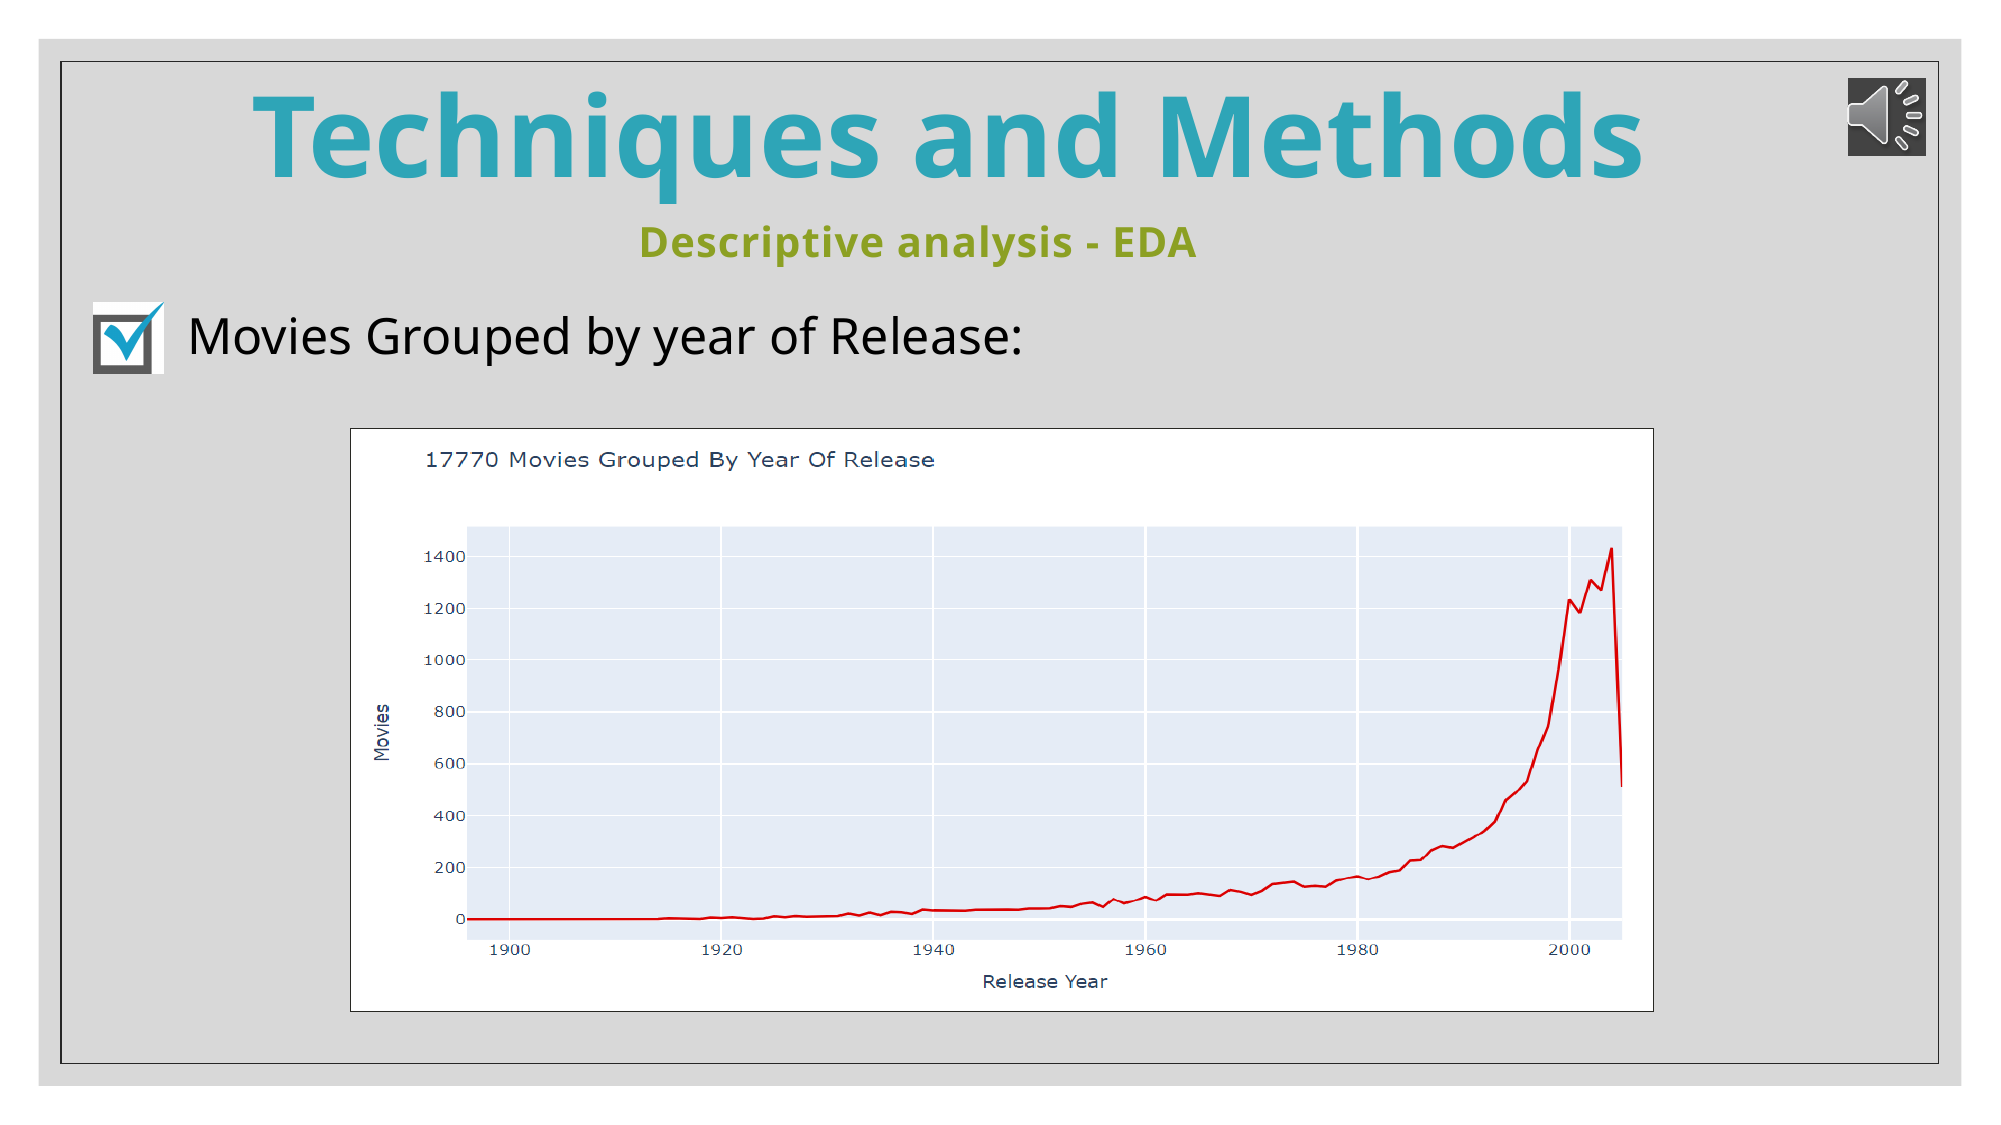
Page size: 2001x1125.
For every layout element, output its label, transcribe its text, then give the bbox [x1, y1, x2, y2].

picture [93, 302, 164, 374]
picture [1846, 77, 1927, 158]
text_box Techniques and Methods [236, 57, 1662, 208]
text_box Movies Grouped by year of Release: [172, 297, 1173, 373]
picture [350, 428, 1654, 1012]
text_box Descriptive analysis - EDA [623, 208, 1213, 274]
